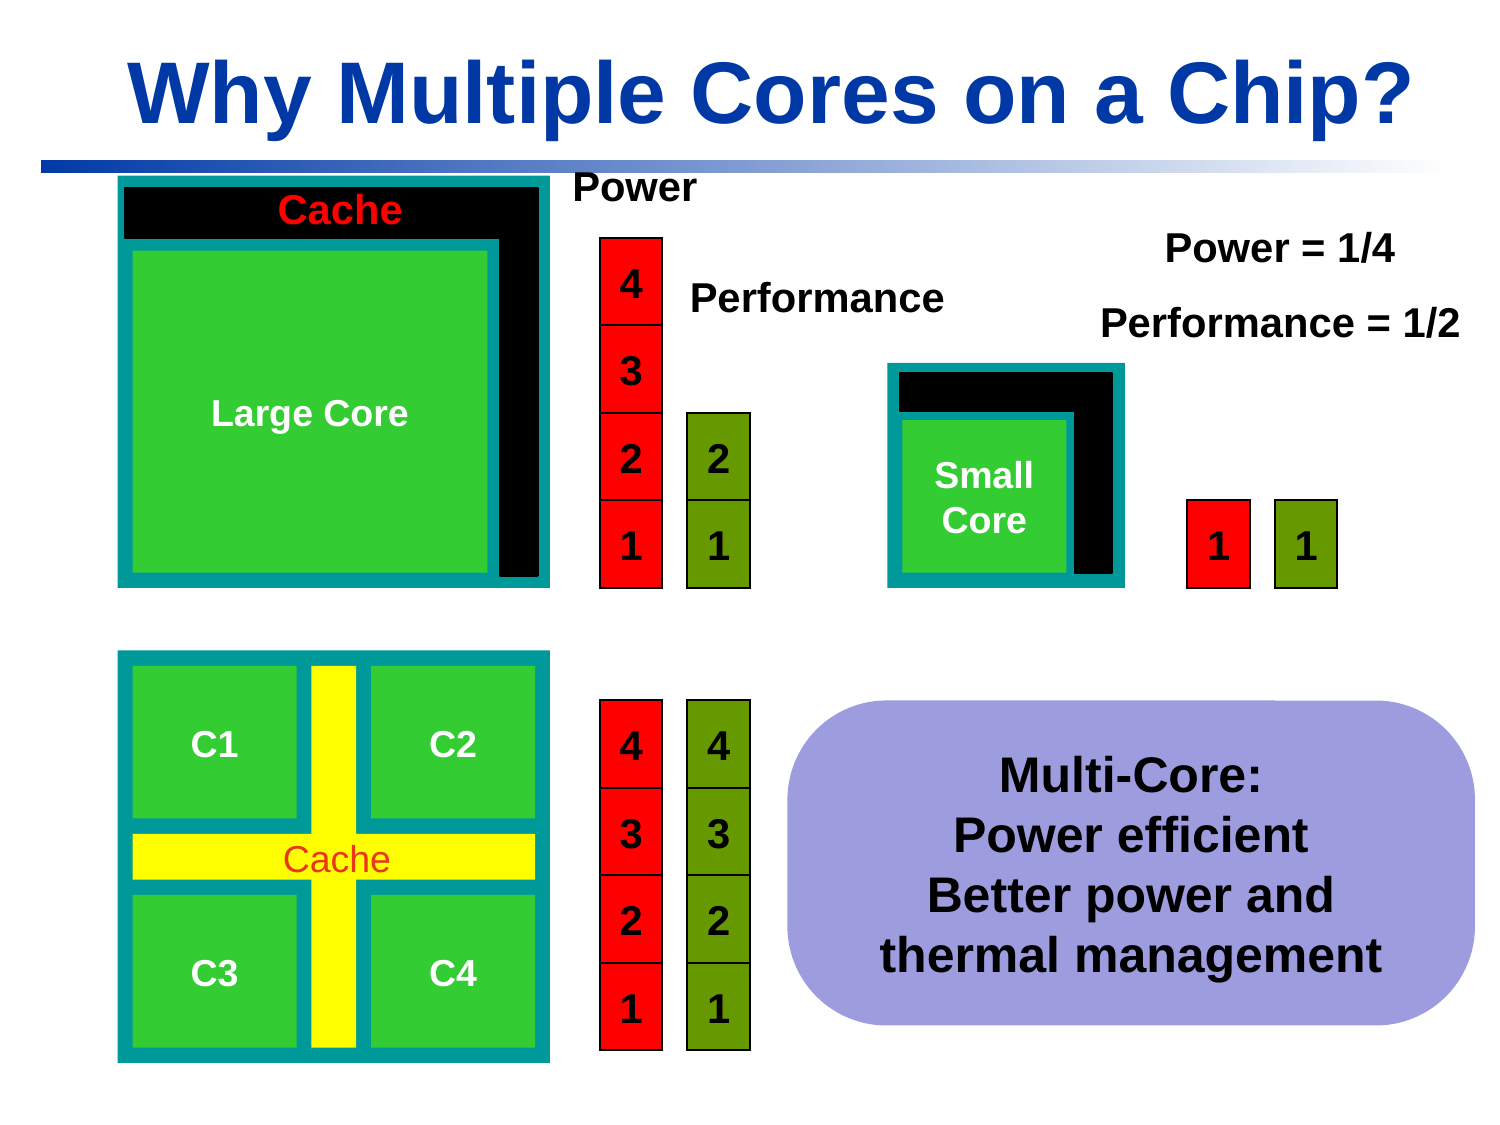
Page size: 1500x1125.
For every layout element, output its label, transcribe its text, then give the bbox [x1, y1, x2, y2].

text_box 2 [599, 876, 663, 963]
text_box 3 [599, 326, 663, 413]
text_box 2 [687, 412, 750, 501]
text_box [117, 175, 551, 589]
text_box 3 [599, 788, 663, 876]
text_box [887, 362, 1126, 589]
text_box 4 [599, 700, 663, 788]
text_box Performance [674, 263, 960, 328]
text_box 4 [687, 700, 750, 788]
text_box 1 [1274, 500, 1338, 588]
text_box Performance = 1/2 [1085, 288, 1476, 353]
text_box 1 [687, 963, 750, 1051]
text_box 1 [599, 501, 663, 588]
text_box Power [557, 152, 713, 218]
text_box Power = 1/4 [1149, 213, 1411, 278]
title Why Multiple Cores on a Chip? [112, 27, 1468, 149]
text_box Multi-Core: Power efficient Better power and thermal management [787, 700, 1475, 1026]
text_box 1 [1187, 500, 1250, 588]
text_box 1 [687, 501, 750, 588]
text_box 1 [599, 963, 663, 1051]
text_box 2 [599, 413, 663, 501]
text_box 2 [687, 876, 750, 963]
text_box 3 [687, 788, 750, 876]
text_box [117, 650, 551, 1064]
text_box 4 [599, 237, 663, 326]
